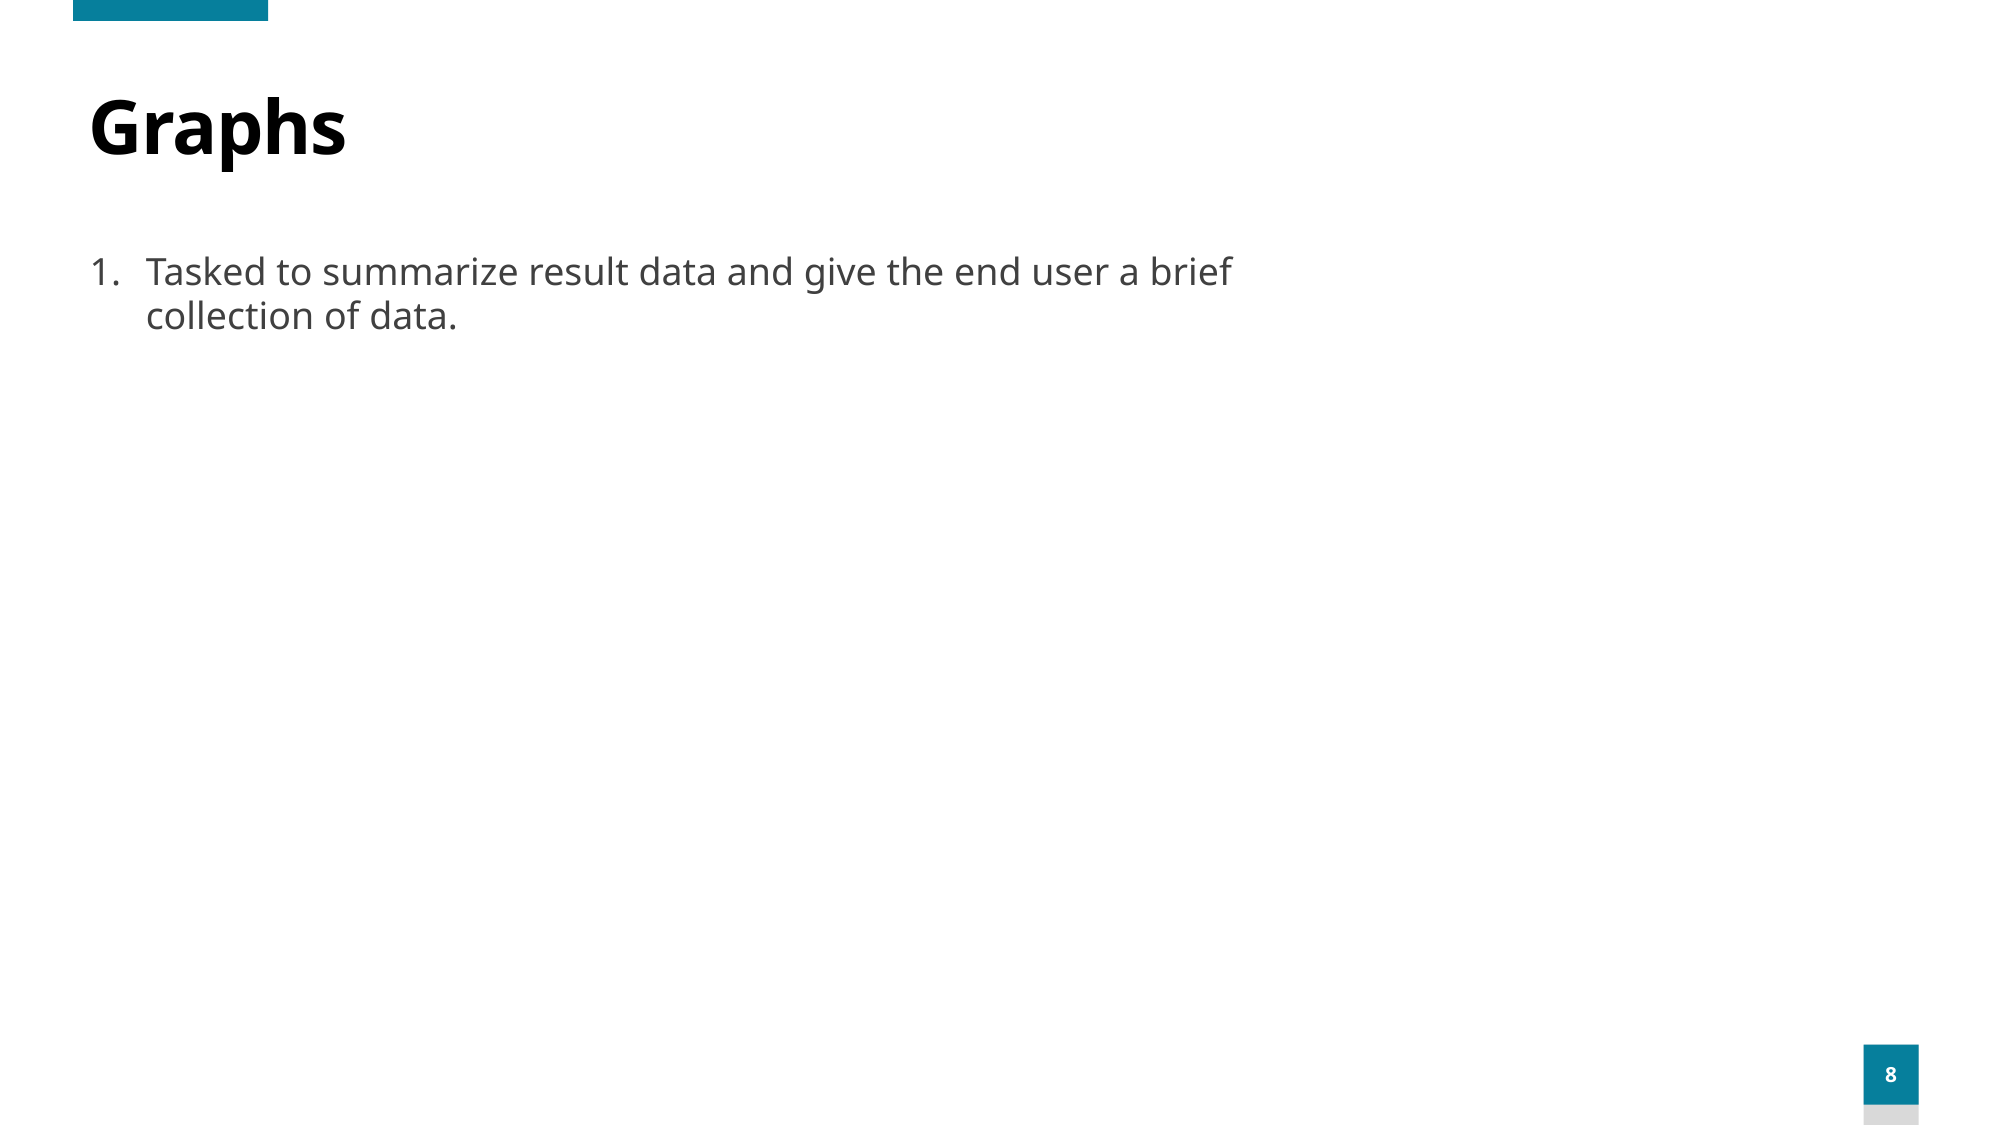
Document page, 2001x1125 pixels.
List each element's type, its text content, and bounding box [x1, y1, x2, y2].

list Tasked to summarize result data and give the end user a brief collection of data. [74, 239, 1392, 1023]
title Graphs [73, 82, 1907, 179]
